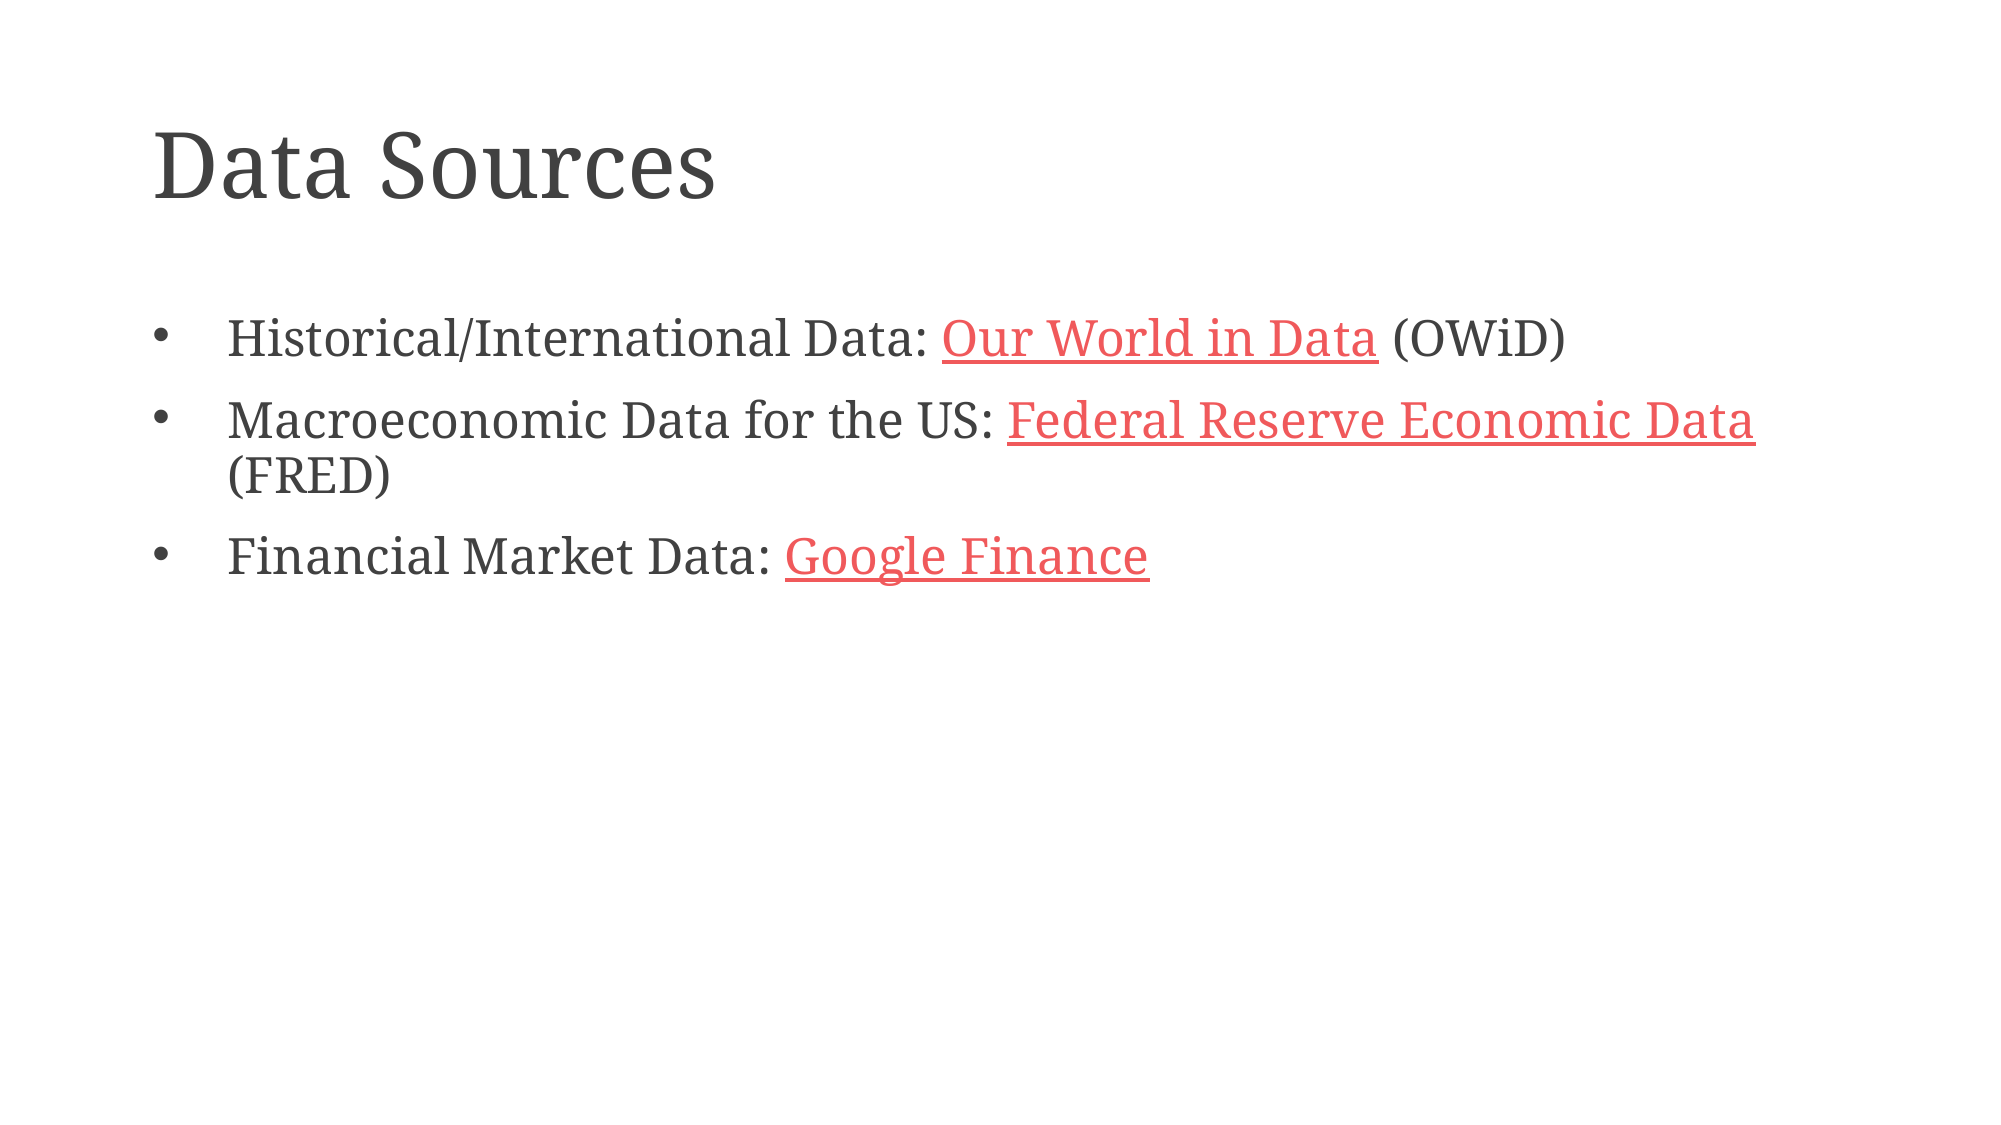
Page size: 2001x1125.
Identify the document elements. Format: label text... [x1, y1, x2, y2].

list Historical/International Data: Our World in Data (OWiD) Macroeconomic Data for the US: Federal Reserve Economic Data (FRED) Financial Market Data: Google Finance [137, 299, 1863, 1014]
title Data Sources [137, 59, 1863, 278]
